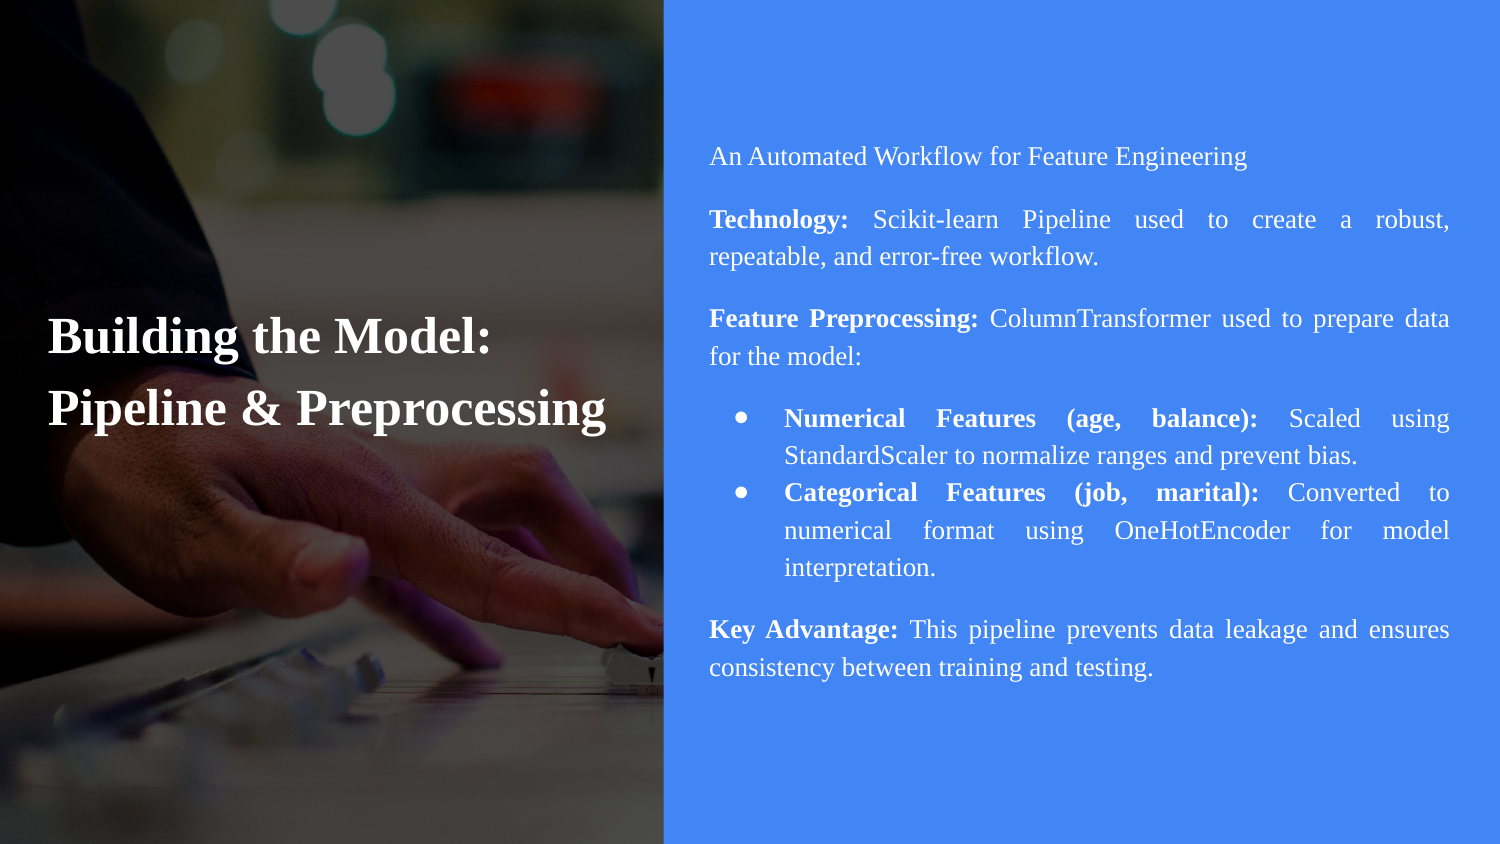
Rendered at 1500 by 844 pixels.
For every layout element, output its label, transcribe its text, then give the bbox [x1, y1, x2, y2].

picture [0, 0, 664, 844]
title An Automated Workflow for Feature Engineering Technology: Scikit-learn Pipeline used to create a robust, repeatable, and error-free workflow. Feature Preprocessing: ColumnTransformer used to prepare data for the model: Numerical Features (age, balance): Scaled using StandardScaler to normalize ranges and prevent bias. Categorical Features (job, marital): Converted to numerical format using OneHotEncoder for model interpretation. Key Advantage: This pipeline prevents data leakage and ensures consistency between training and testing. [694, 90, 1465, 726]
